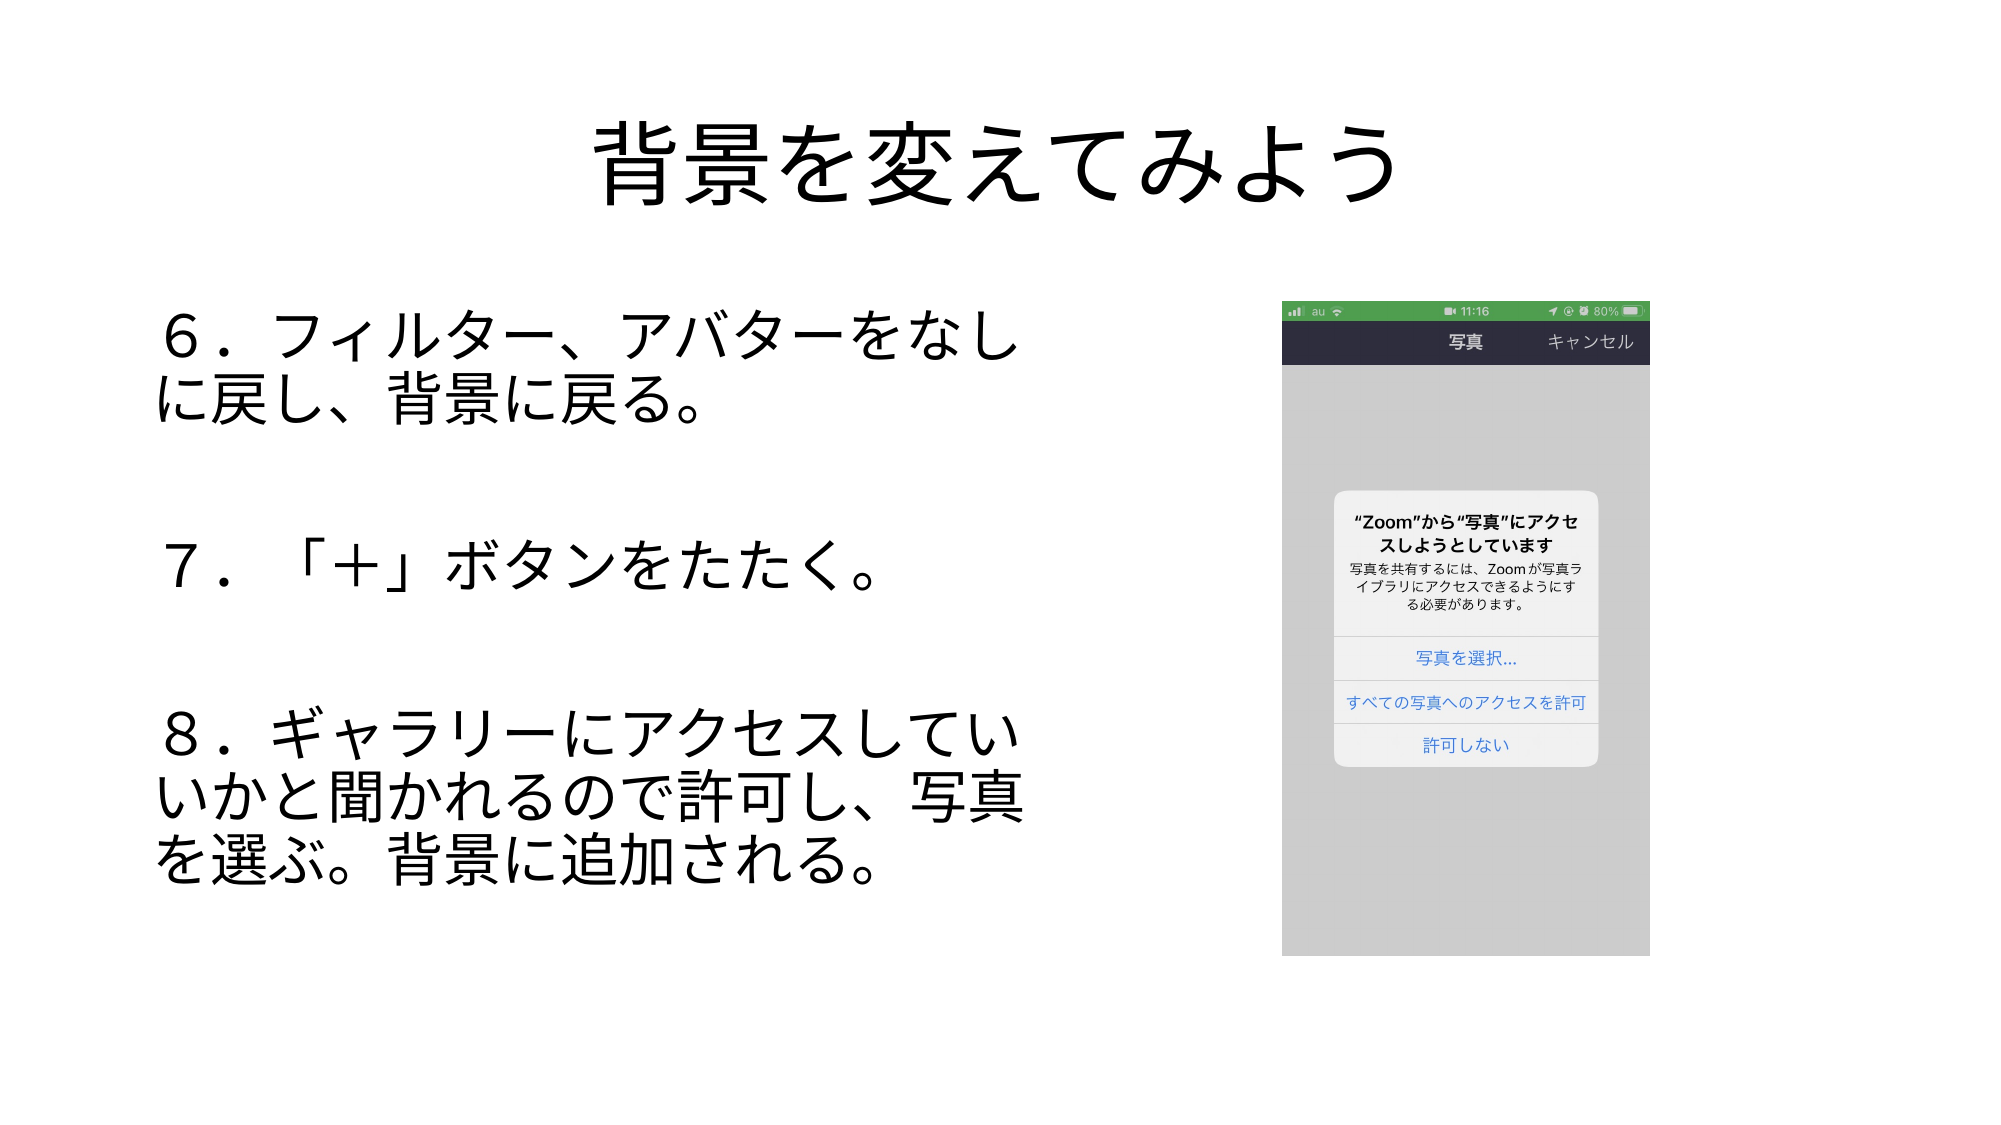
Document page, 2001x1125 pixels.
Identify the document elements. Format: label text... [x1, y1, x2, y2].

list ６．フィルター、アバターをなしに戻し、背景に戻る。 ７．「＋」ボタンをたたく。 ８．ギャラリーにアクセスしていいかと聞かれるので許可し、写真を選ぶ。背景に追加される。 [137, 299, 1084, 1014]
picture [1282, 301, 1650, 956]
title 背景を変えてみよう [137, 59, 1863, 278]
